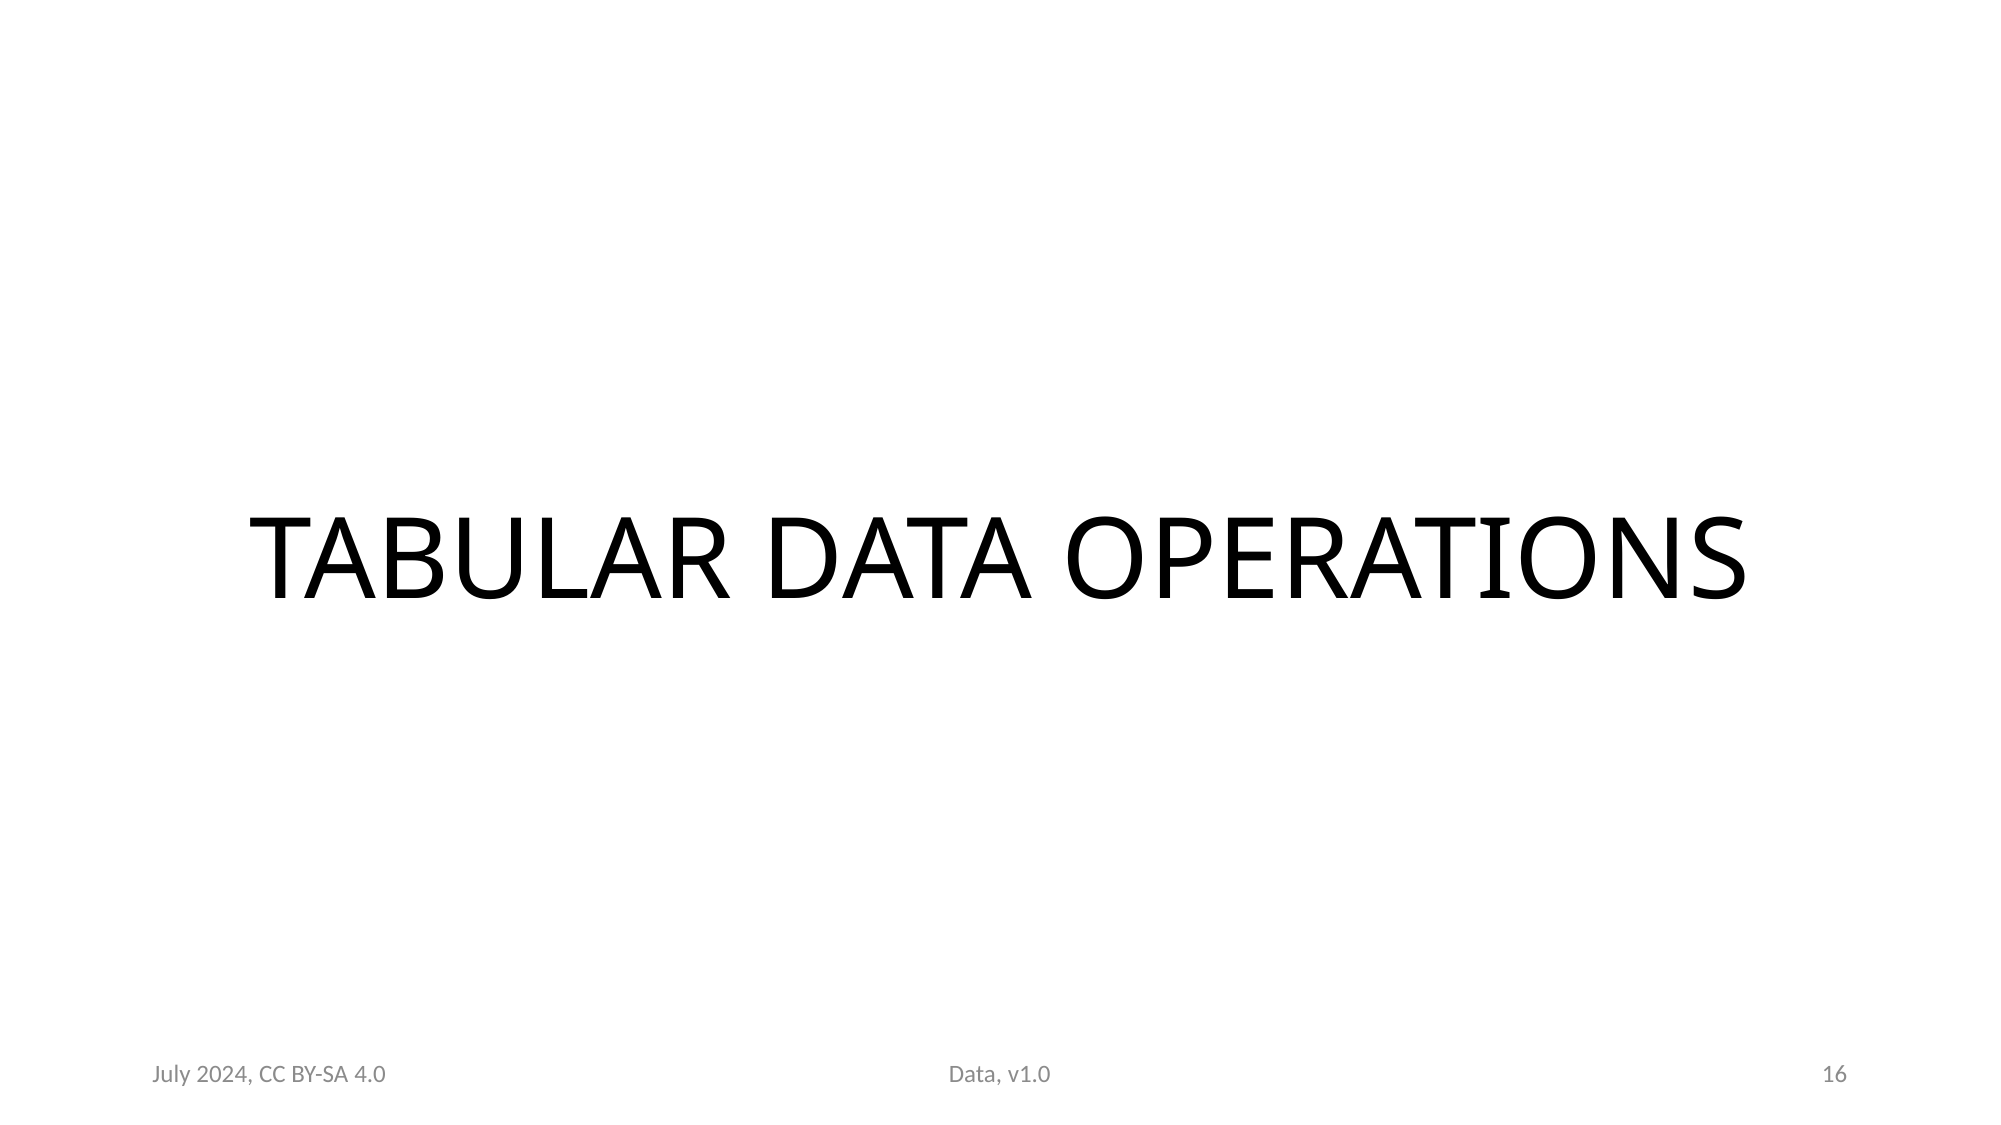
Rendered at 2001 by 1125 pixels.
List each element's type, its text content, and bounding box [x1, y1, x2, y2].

title TABULAR DATA OPERATIONS [137, 393, 1863, 732]
slide_number 16 [1412, 1042, 1863, 1103]
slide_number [137, 1042, 588, 1103]
footer Data, v1.0 [662, 1042, 1338, 1103]
